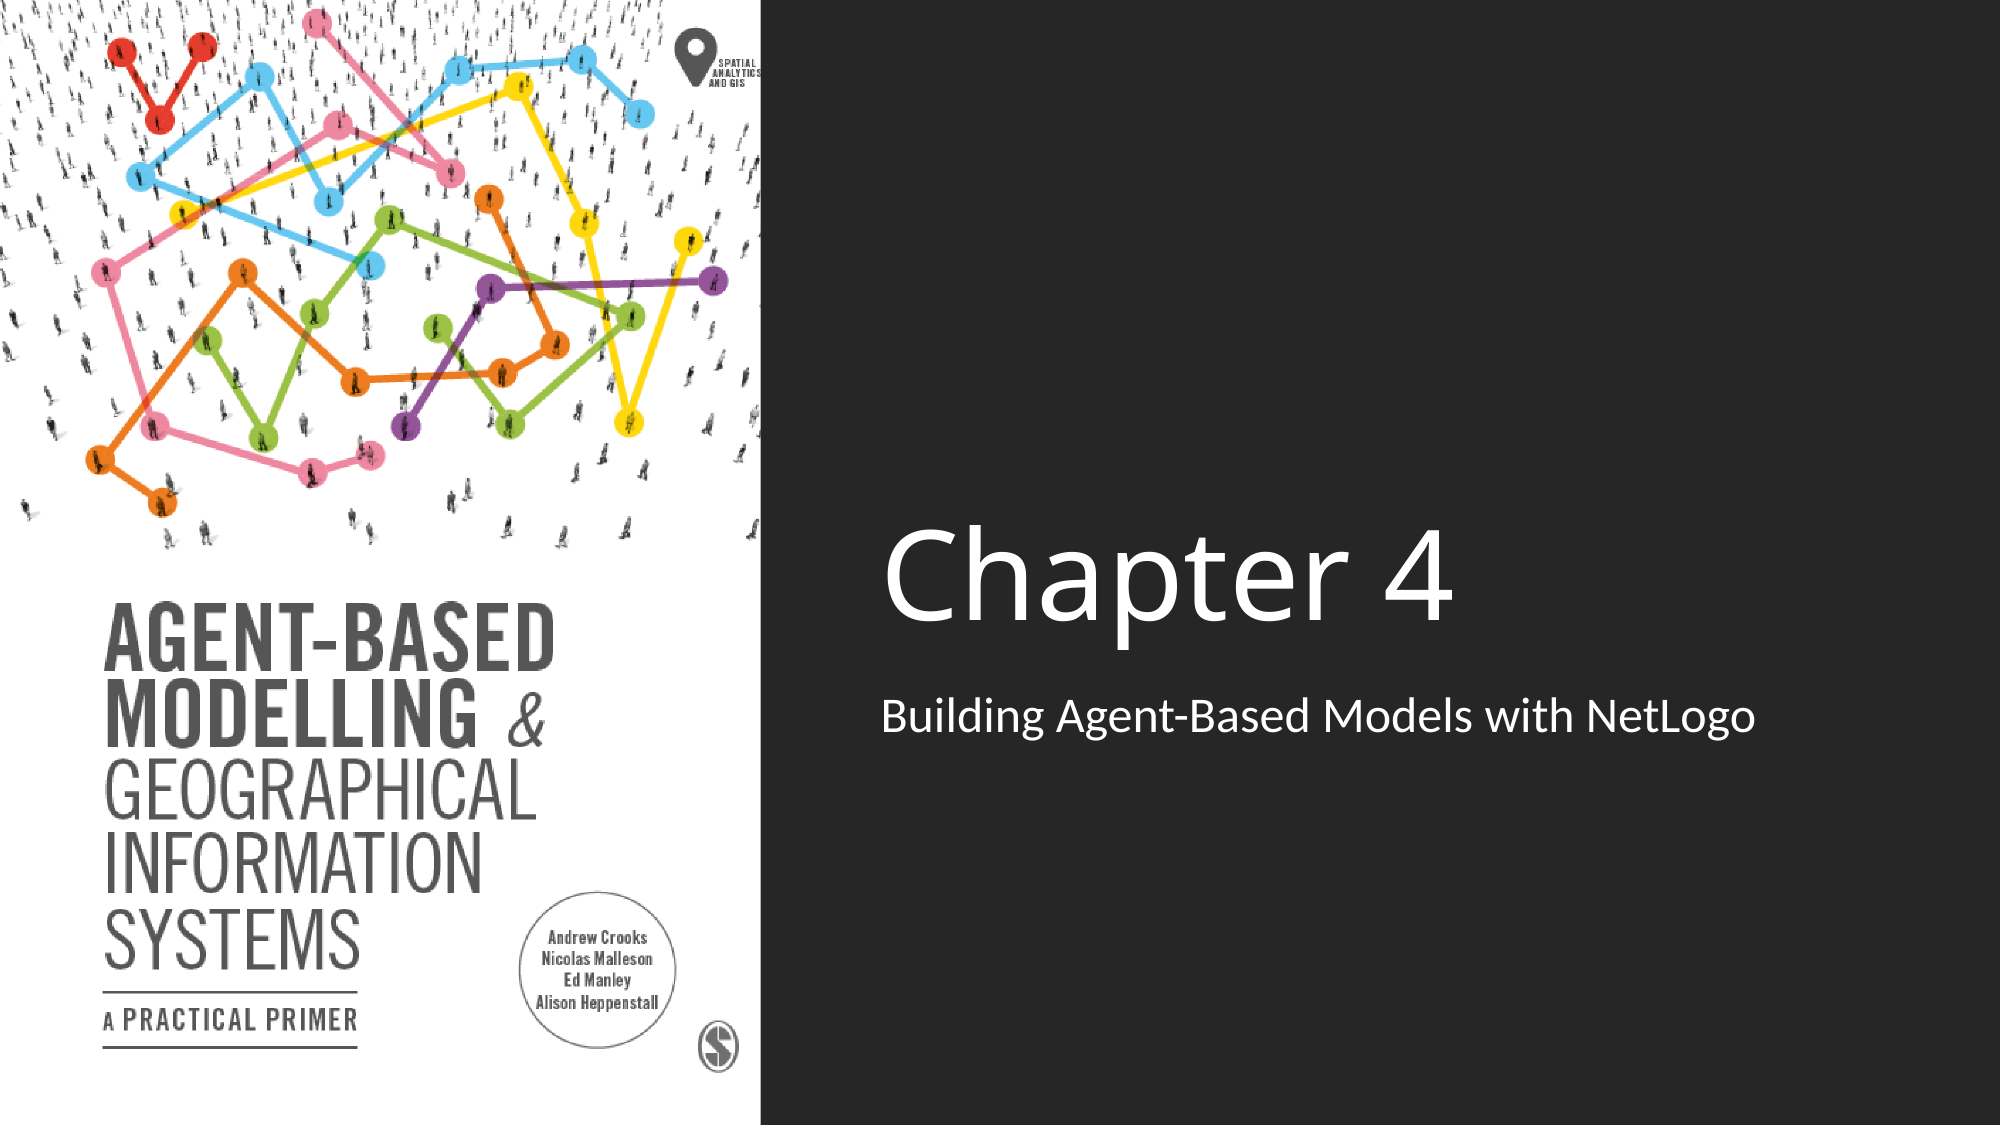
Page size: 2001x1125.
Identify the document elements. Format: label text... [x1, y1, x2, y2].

subtitle Building Agent-Based Models with NetLogo [865, 681, 1895, 1020]
text_box [761, 0, 2000, 1125]
picture [0, 0, 761, 1125]
title Chapter 4 [865, 104, 1895, 655]
